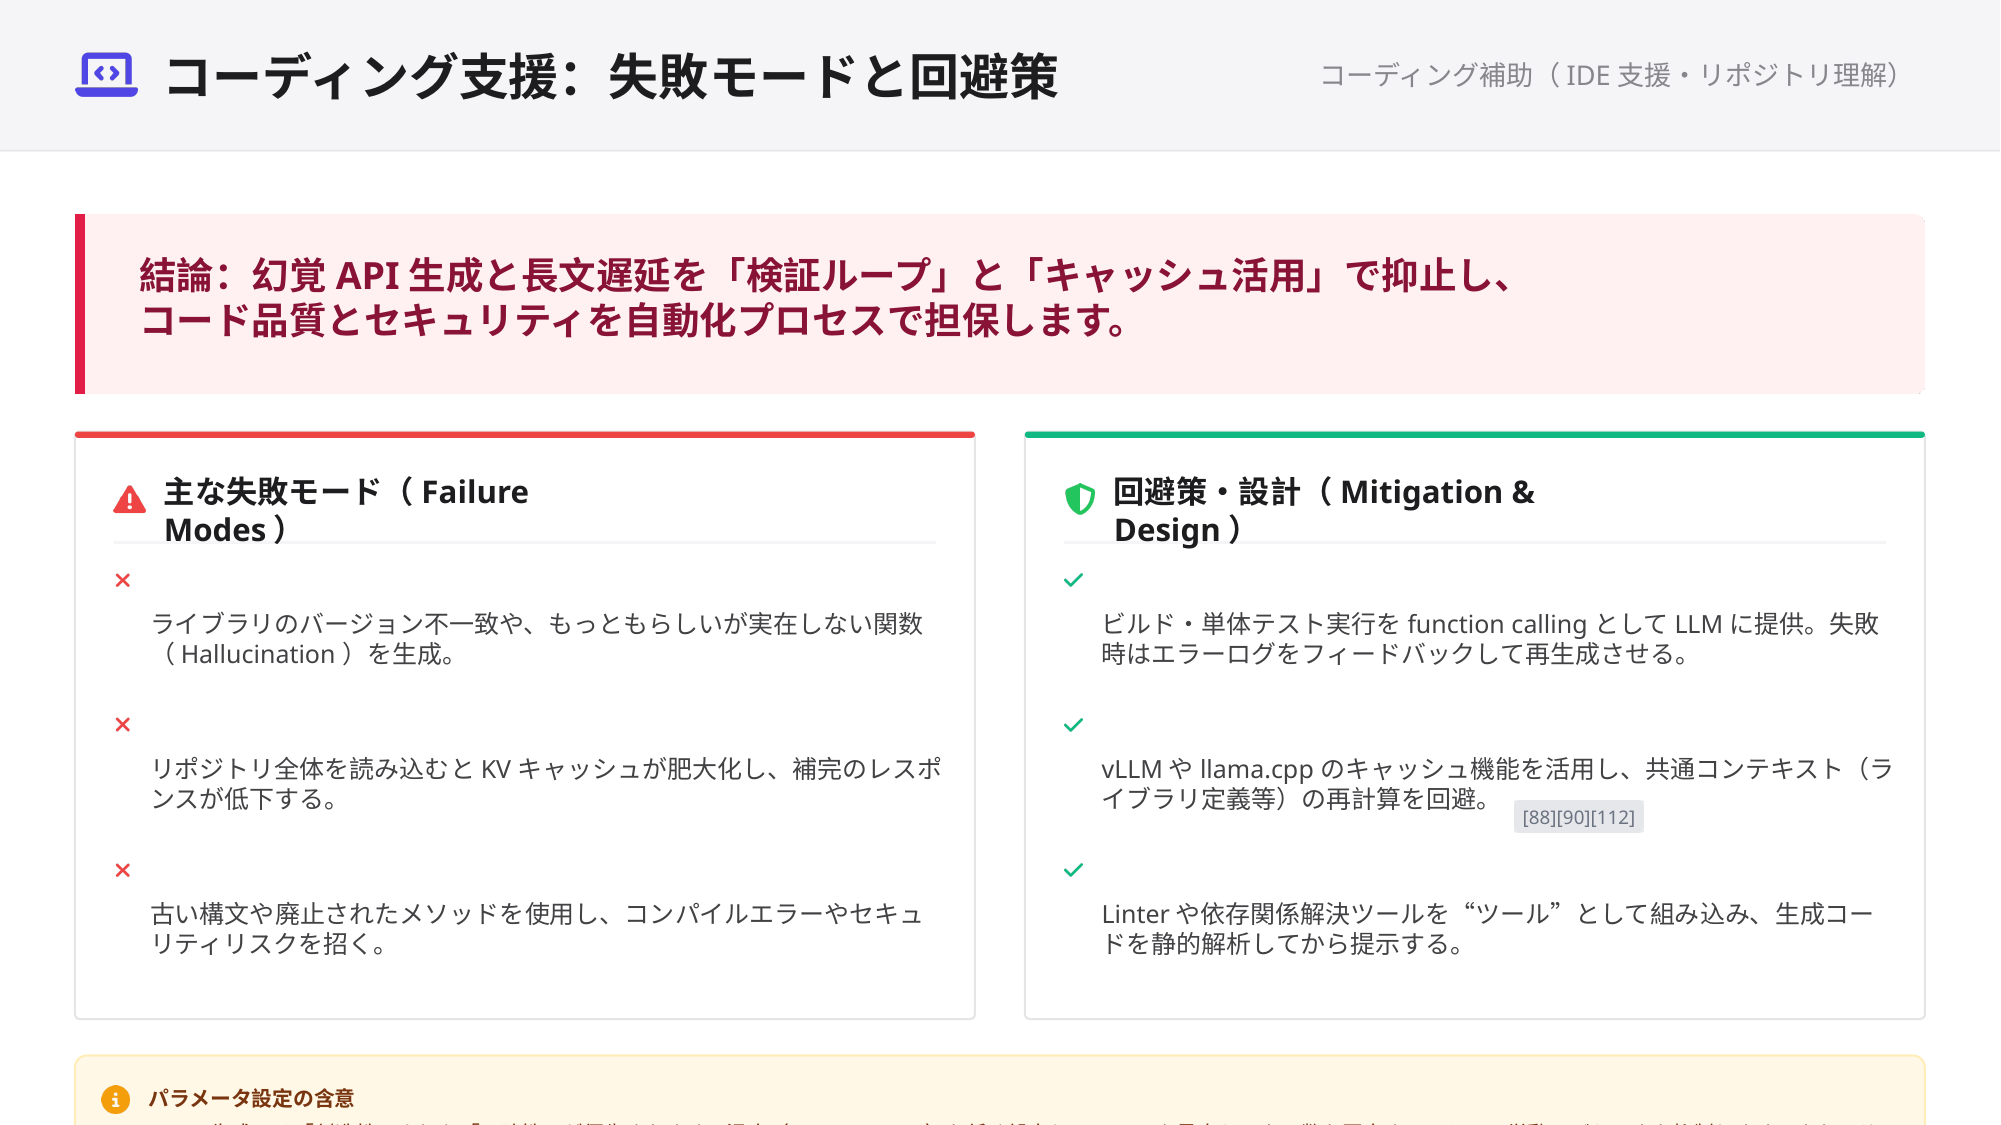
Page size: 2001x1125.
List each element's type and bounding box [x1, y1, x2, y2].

picture [101, 1085, 130, 1114]
picture [74, 49, 138, 100]
text_box [0, 0, 2000, 1125]
picture [74, 213, 1925, 394]
picture [113, 713, 132, 736]
picture [113, 483, 146, 515]
picture [1064, 713, 1083, 736]
picture [113, 569, 132, 591]
picture [1064, 859, 1083, 881]
picture [1514, 800, 1644, 834]
picture [1064, 569, 1083, 591]
picture [1064, 483, 1096, 515]
picture [113, 859, 132, 881]
